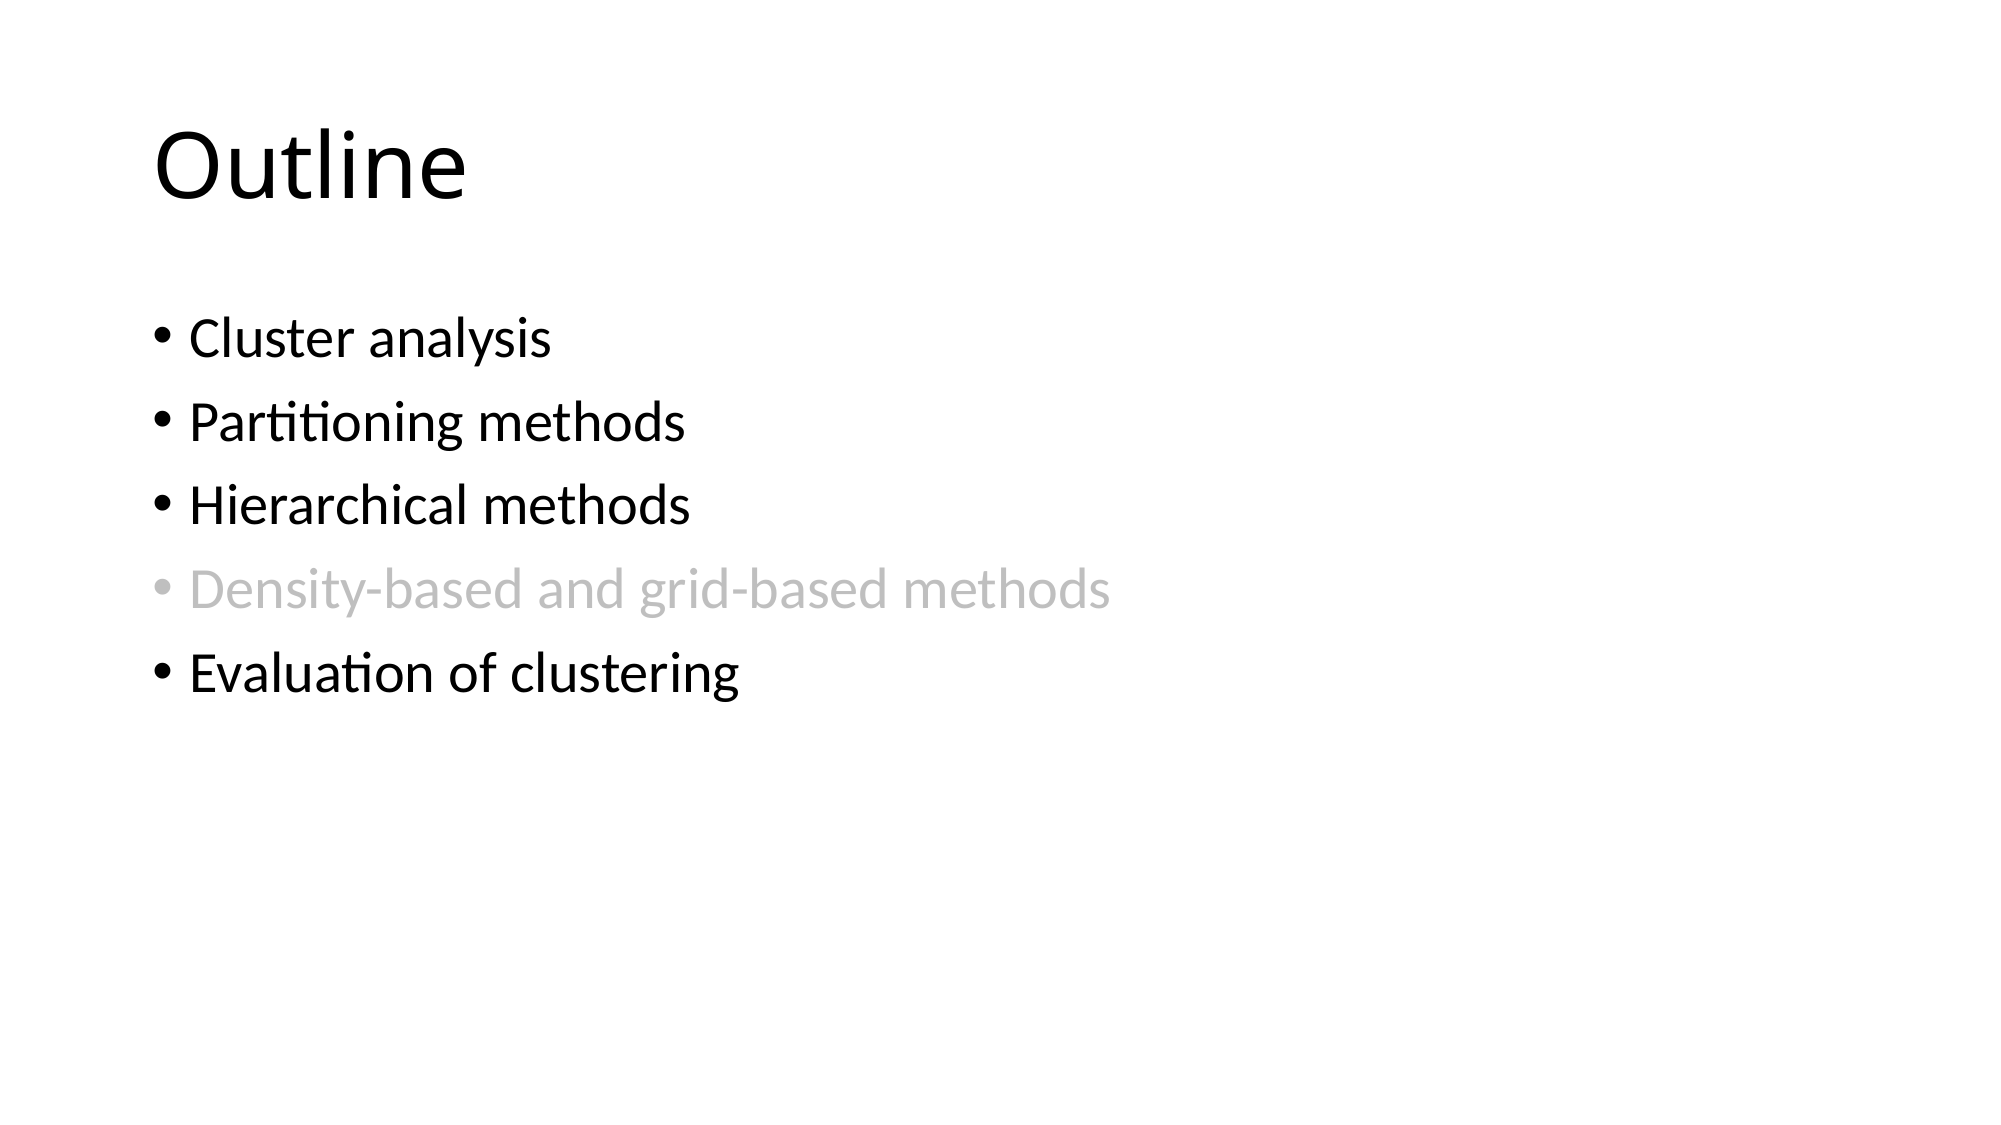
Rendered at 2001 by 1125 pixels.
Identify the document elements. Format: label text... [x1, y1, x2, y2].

title Outline [137, 59, 1863, 278]
list Cluster analysis Partitioning methods Hierarchical methods Density-based and grid-based methods Evaluation of clustering [137, 299, 1863, 1014]
